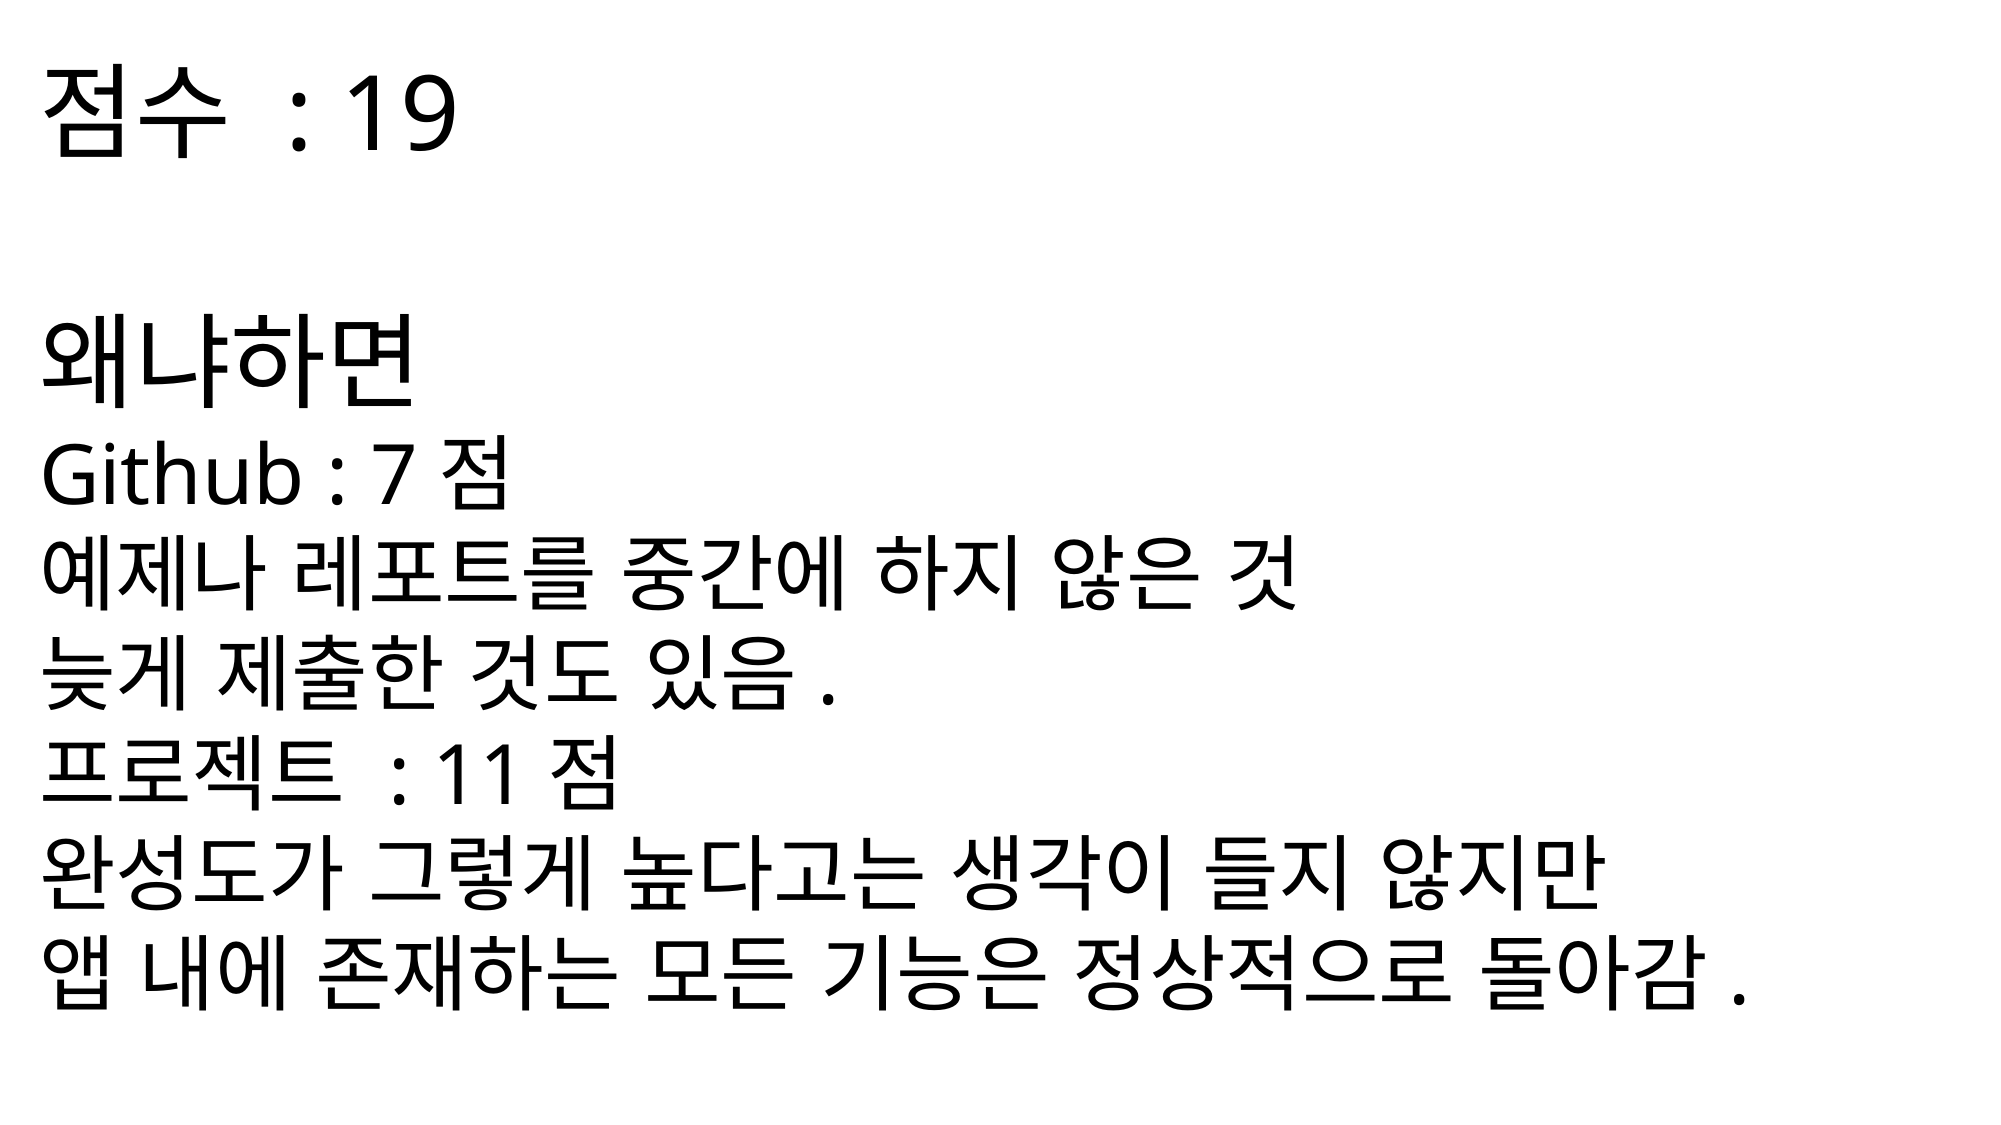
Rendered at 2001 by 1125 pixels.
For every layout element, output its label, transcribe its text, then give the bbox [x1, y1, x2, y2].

text_box 점수 : 19 왜냐하면 Github : 7점 예제나 레포트를 중간에 하지 않은 것 늦게 제출한 것도 있음. 프로젝트 : 11점 완성도가 그렇게 높다고는 생각이 들지 않지만 앱 내에 존재하는 모든 기능은 정상적으로 돌아감. [24, 38, 1985, 1029]
